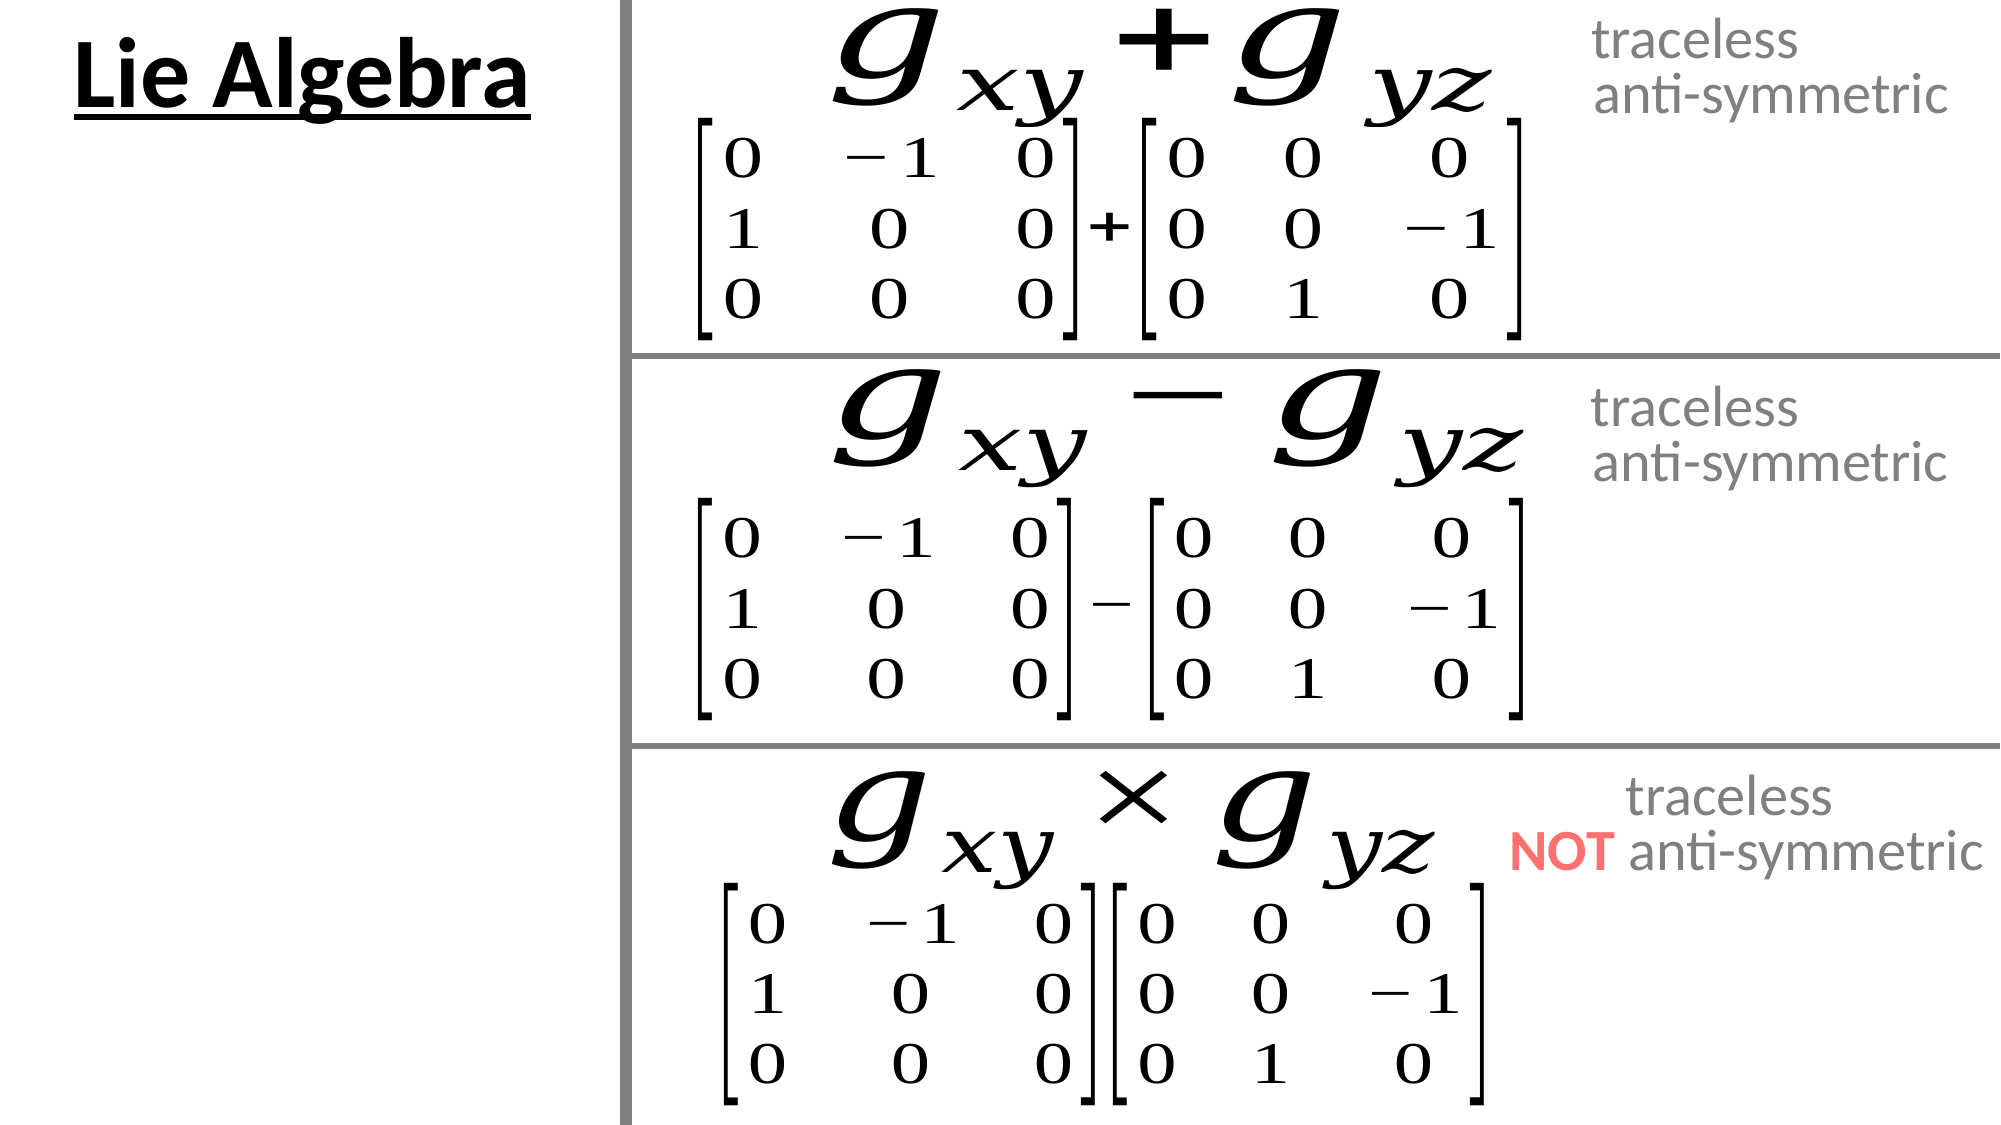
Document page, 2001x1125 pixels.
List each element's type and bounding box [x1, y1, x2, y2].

text_box [1492, 749, 2000, 891]
text_box [1576, 0, 2000, 134]
text_box [692, 493, 2000, 724]
text_box [692, 113, 2000, 344]
text_box [1575, 361, 2000, 502]
